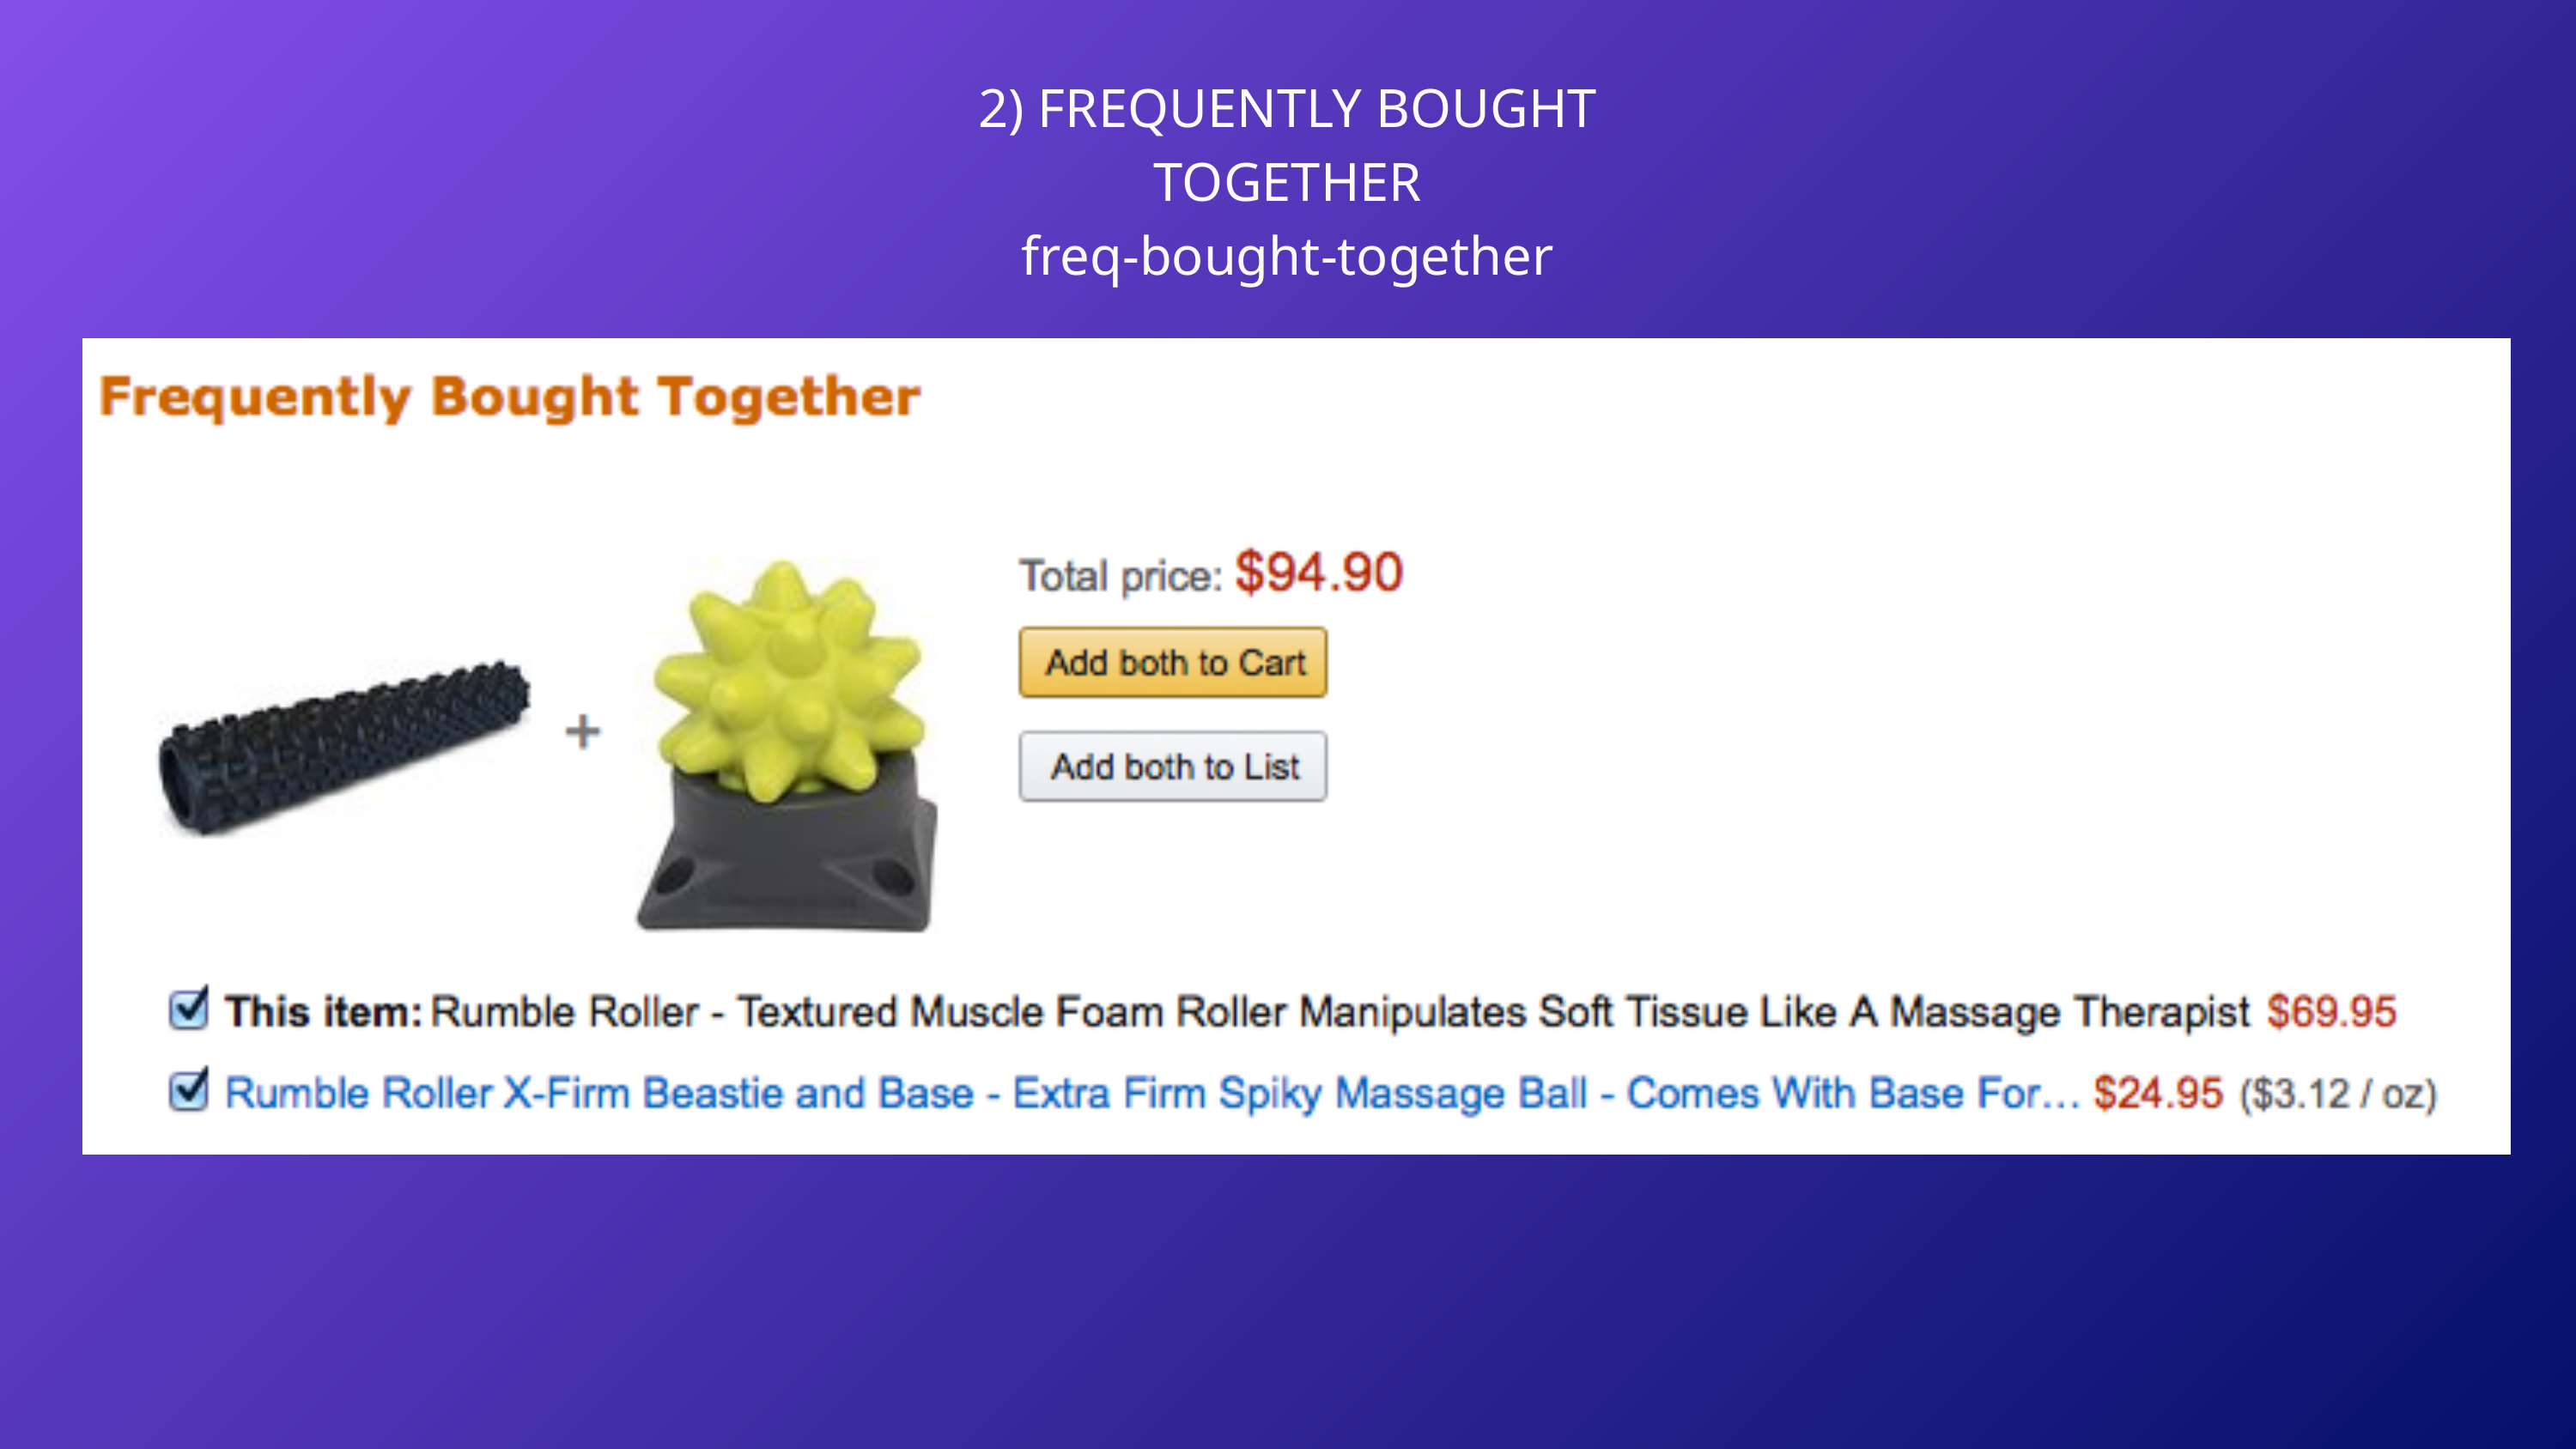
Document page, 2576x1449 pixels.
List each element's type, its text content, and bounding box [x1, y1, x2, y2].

text_box 2) FREQUENTLY BOUGHT TOGETHER freq-bought-together [854, 64, 1722, 286]
text_box [82, 338, 2511, 1155]
